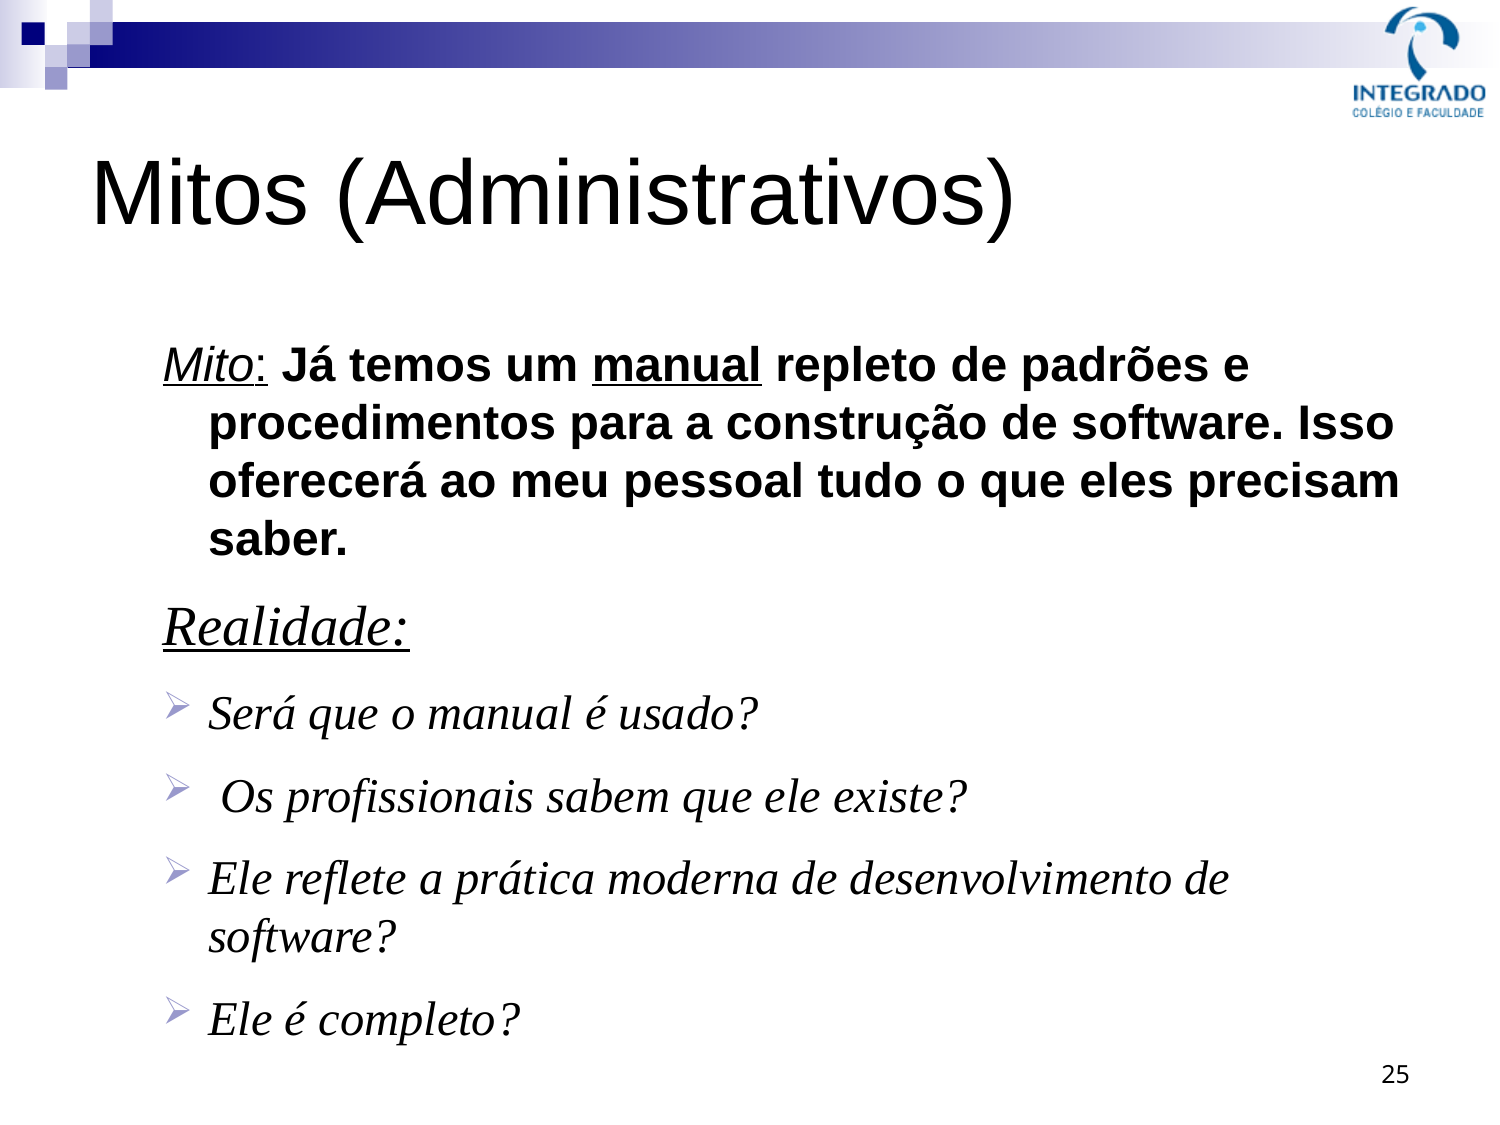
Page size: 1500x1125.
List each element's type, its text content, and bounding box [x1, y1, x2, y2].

list Mito: Já temos um manual repleto de padrões e procedimentos para a construção de software. Isso oferecerá ao meu pessoal tudo o que eles precisam saber. Realidade: Será que o manual é usado? Os profissionais sabem que ele existe? Ele reflete a prática moderna de desenvolvimento de software? Ele é completo? [75, 324, 1425, 1059]
picture [1343, 0, 1500, 127]
slide_number 25 [1074, 1024, 1426, 1101]
title Mitos (Administrativos) [75, 75, 1425, 300]
